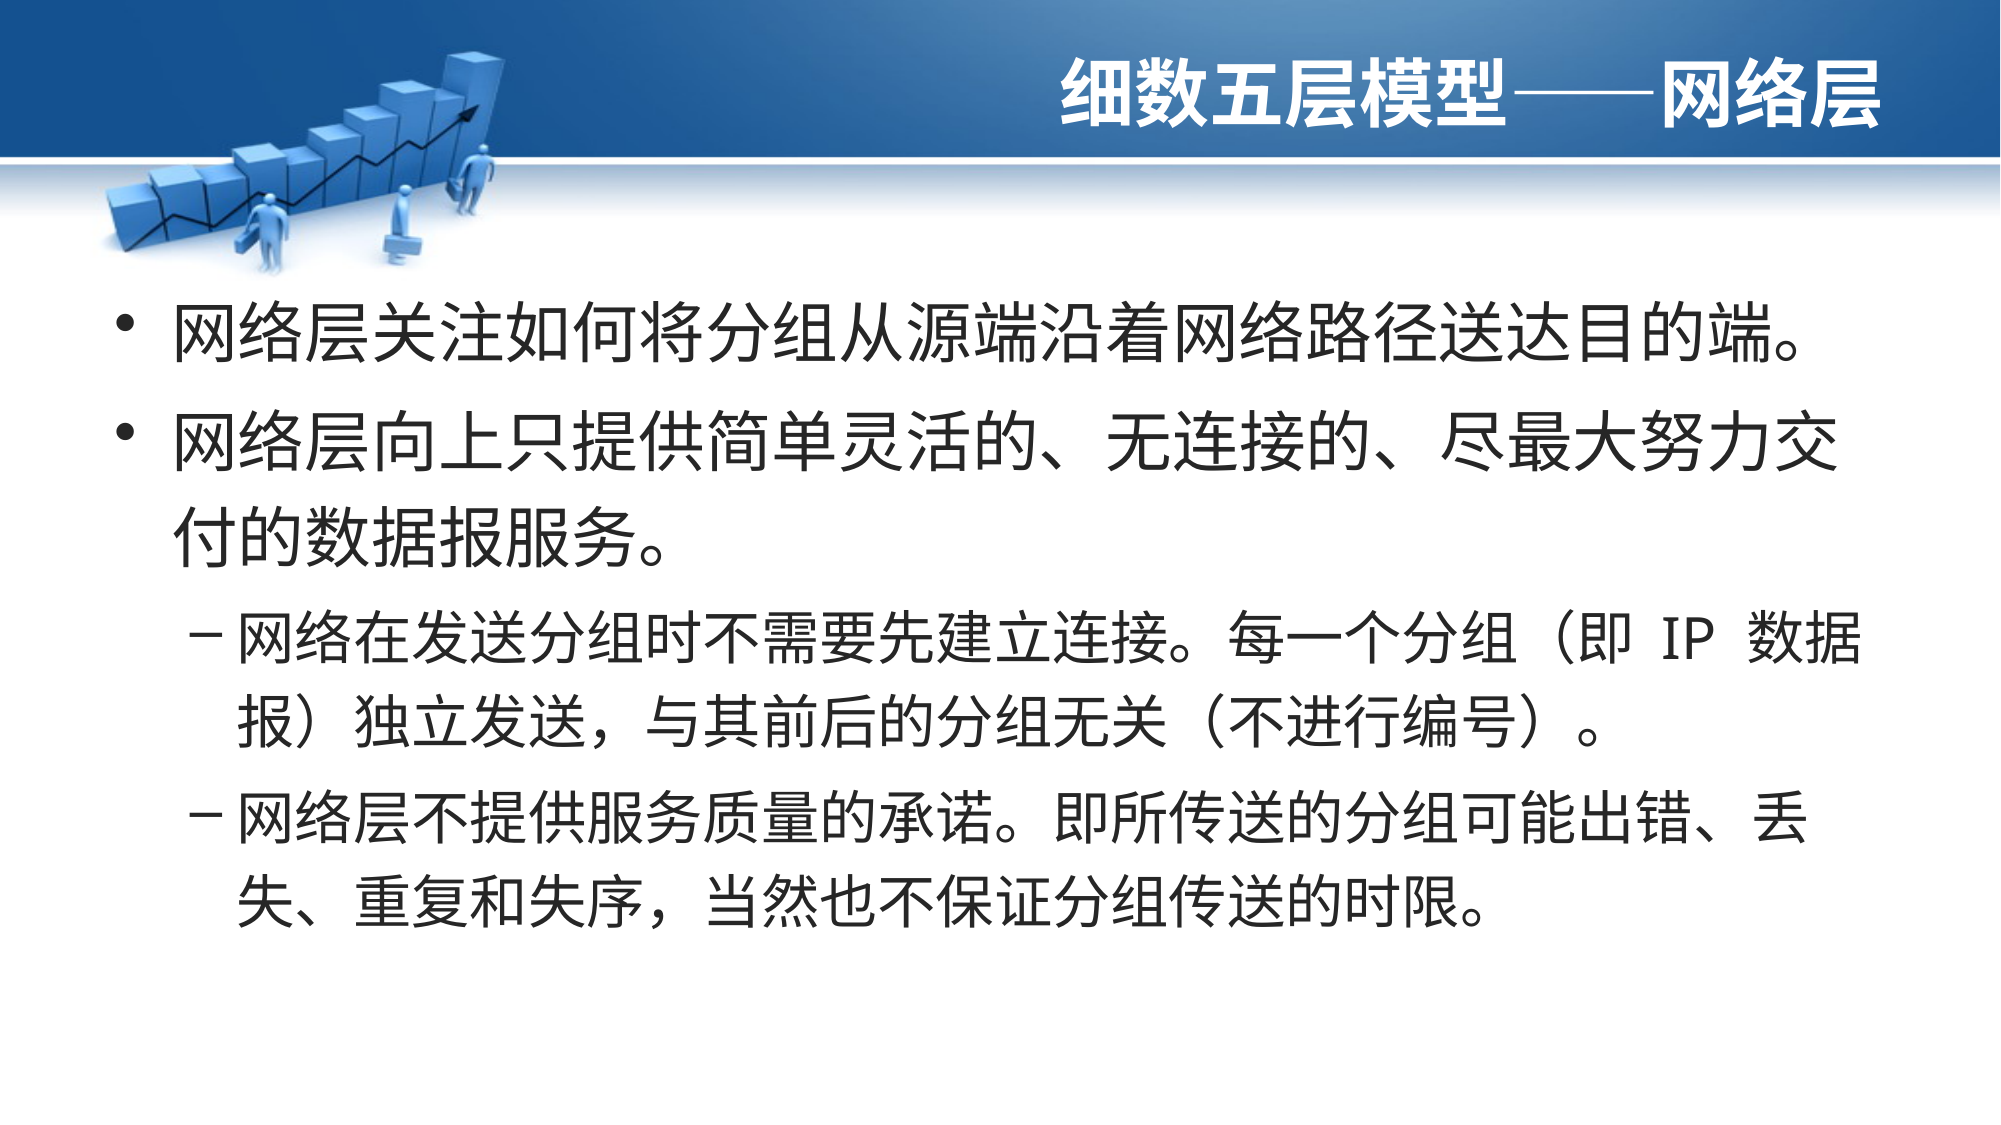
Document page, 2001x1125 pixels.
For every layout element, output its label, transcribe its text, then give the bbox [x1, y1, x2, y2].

title 细数五层模型——网络层 [99, 45, 1900, 138]
picture [0, 0, 2001, 1125]
list 网络层关注如何将分组从源端沿着网络路径送达目的端。 网络层向上只提供简单灵活的、无连接的、尽最大努力交付的数据报服务。 网络在发送分组时不需要先建立连接。每一个分组（即 IP 数据报）独立发送，与其前后的分组无关（不进行编号）。 网络层不提供服务质量的承诺。即所传送的分组可能出错、丢失、重复和失序，当然也不保证分组传送的时限。 [99, 267, 1900, 1029]
